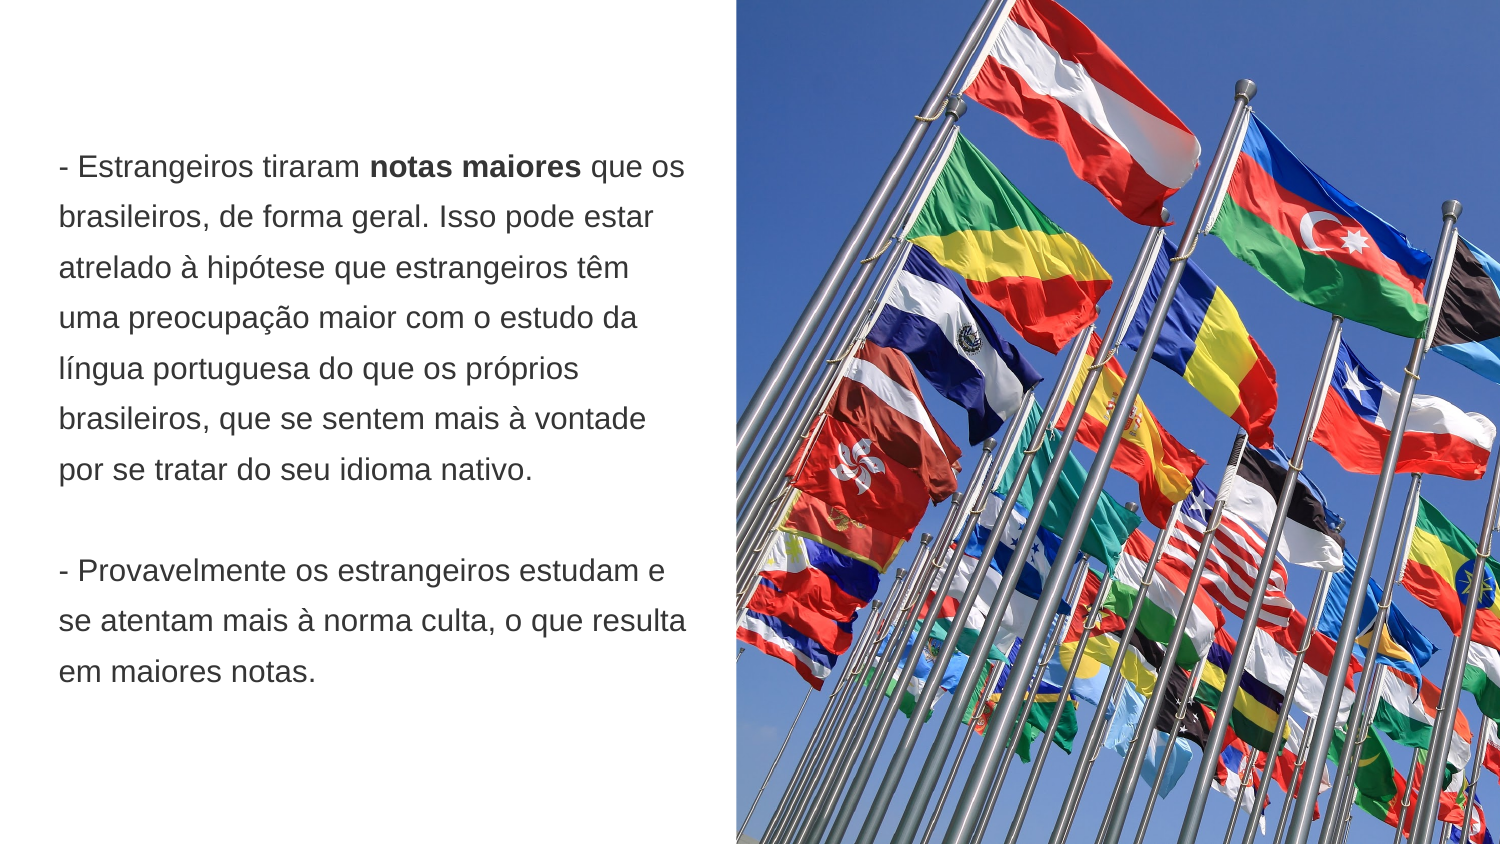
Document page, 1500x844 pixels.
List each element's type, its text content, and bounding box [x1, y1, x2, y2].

title - Estrangeiros tiraram notas maiores que os brasileiros, de forma geral. Isso pode estar atrelado à hipótese que estrangeiros têm uma preocupação maior com o estudo da língua portuguesa do que os próprios brasileiros, que se sentem mais à vontade por se tratar do seu idioma nativo. - Provavelmente os estrangeiros estudam e se atentam mais à norma culta, o que resulta em maiores notas. [43, 313, 708, 530]
picture [736, 0, 1500, 844]
